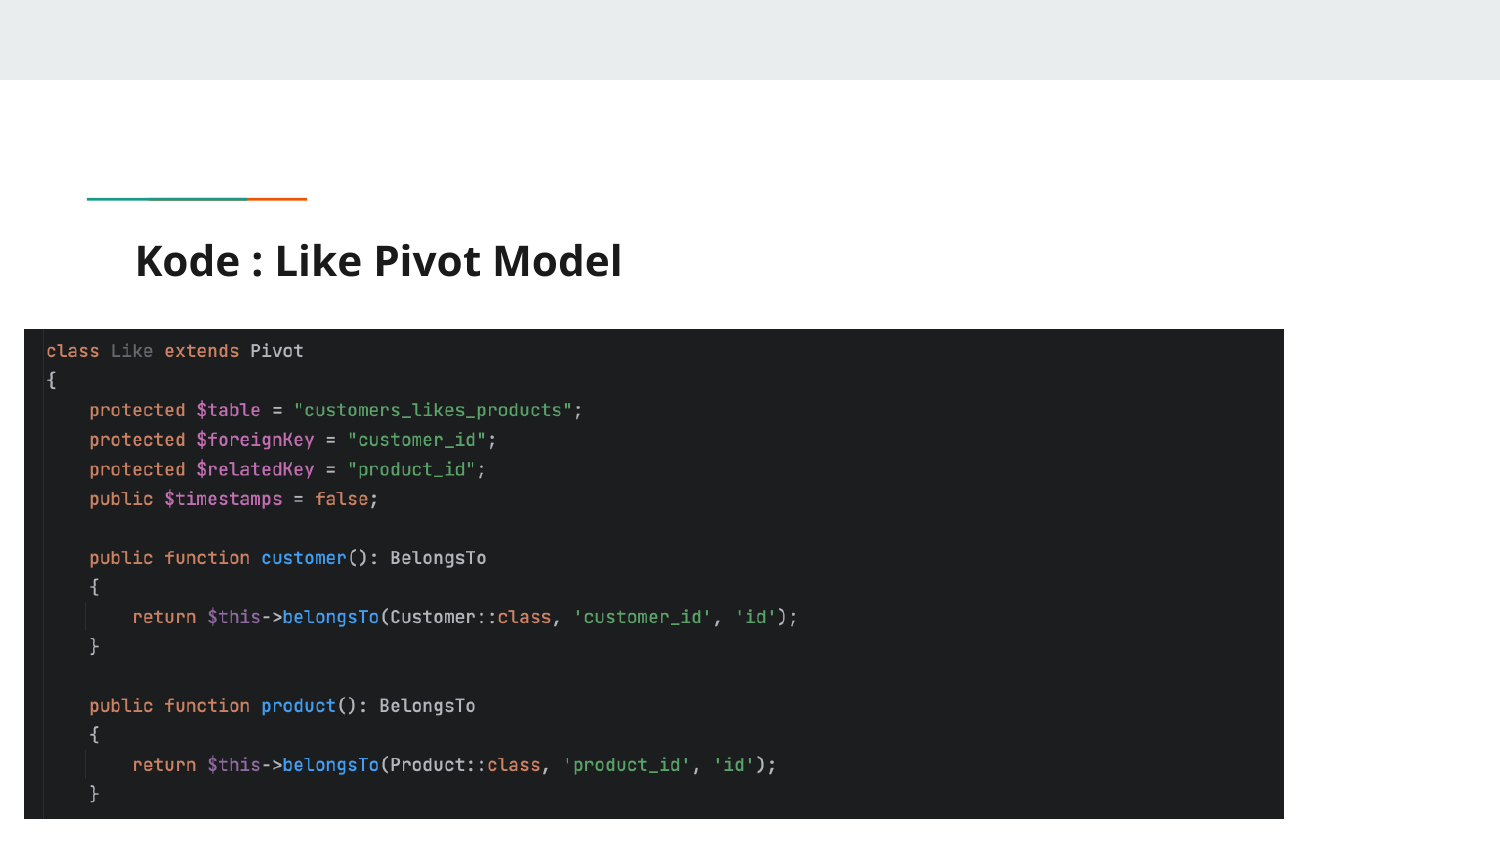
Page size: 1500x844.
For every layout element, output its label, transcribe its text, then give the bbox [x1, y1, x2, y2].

picture [24, 328, 1284, 819]
title Kode : Like Pivot Model [119, 216, 1381, 305]
